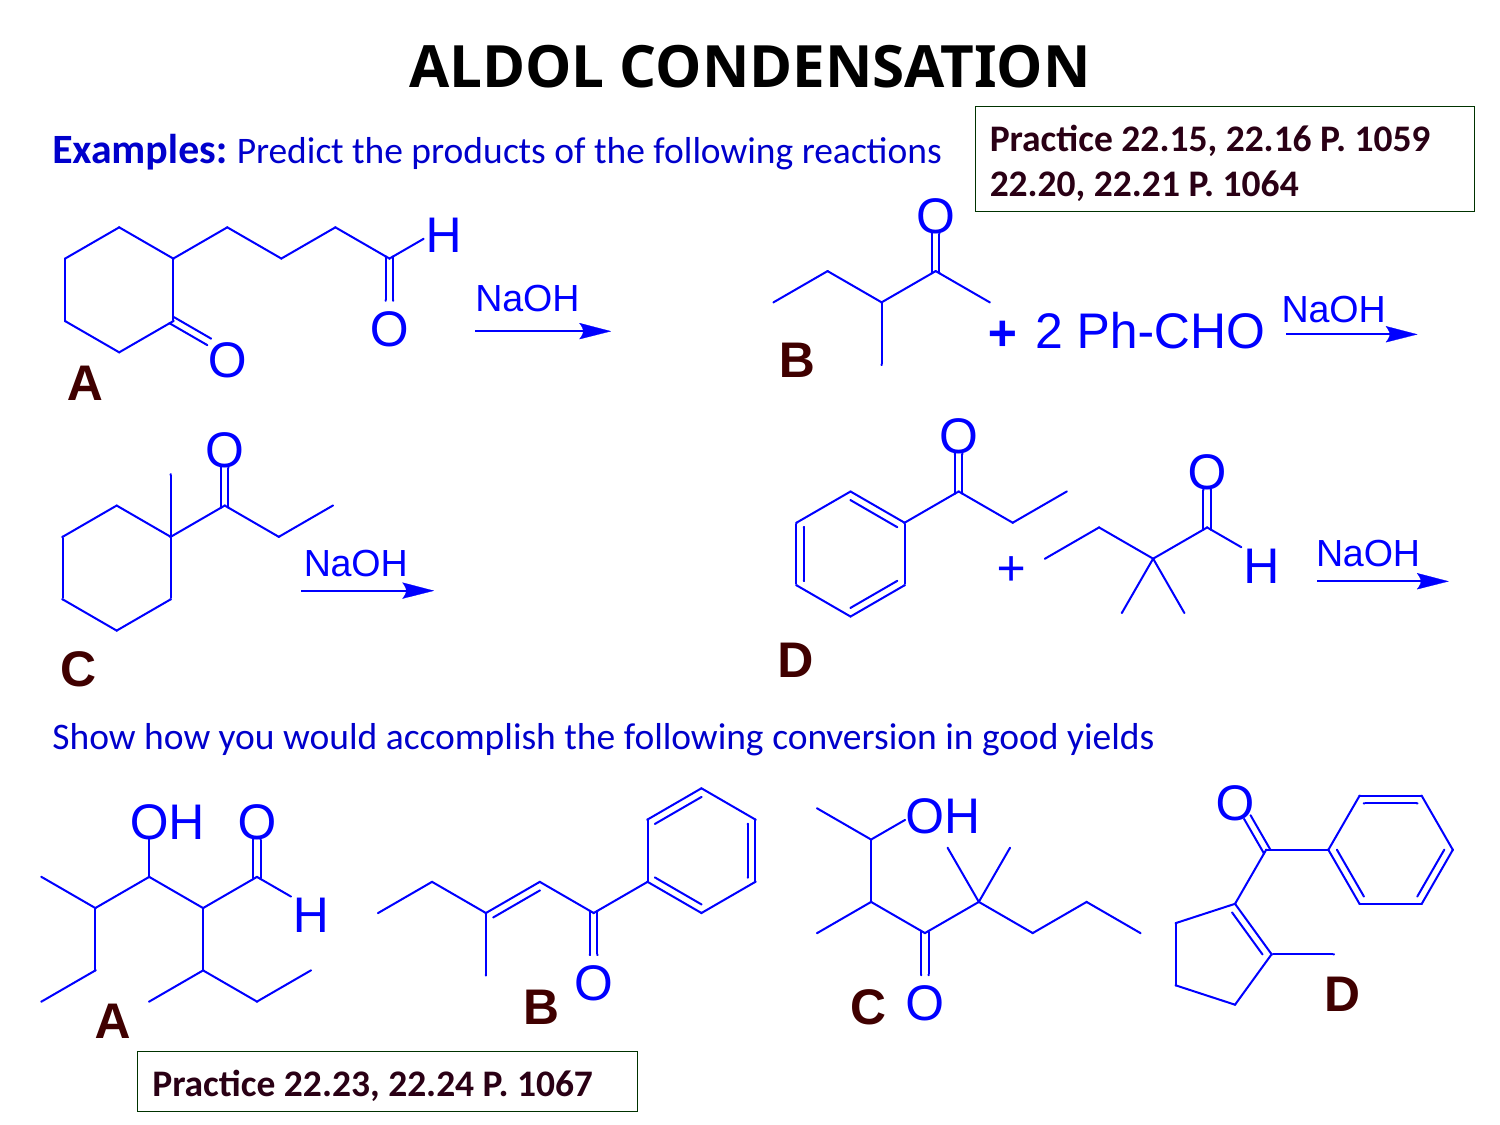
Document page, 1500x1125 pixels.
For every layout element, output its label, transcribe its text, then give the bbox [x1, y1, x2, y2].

text_box Practice 22.15, 22.16 P. 1059 22.20, 22.21 P. 1064 [975, 106, 1475, 212]
text_box Practice 22.23, 22.24 P. 1067 [137, 1051, 638, 1112]
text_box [36, 774, 1464, 1039]
text_box ALDOL CONDENSATION Examples: Predict the products of the following reactions Show how you would accomplish the following conversion in good yields [37, 21, 1463, 765]
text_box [55, 187, 1458, 688]
